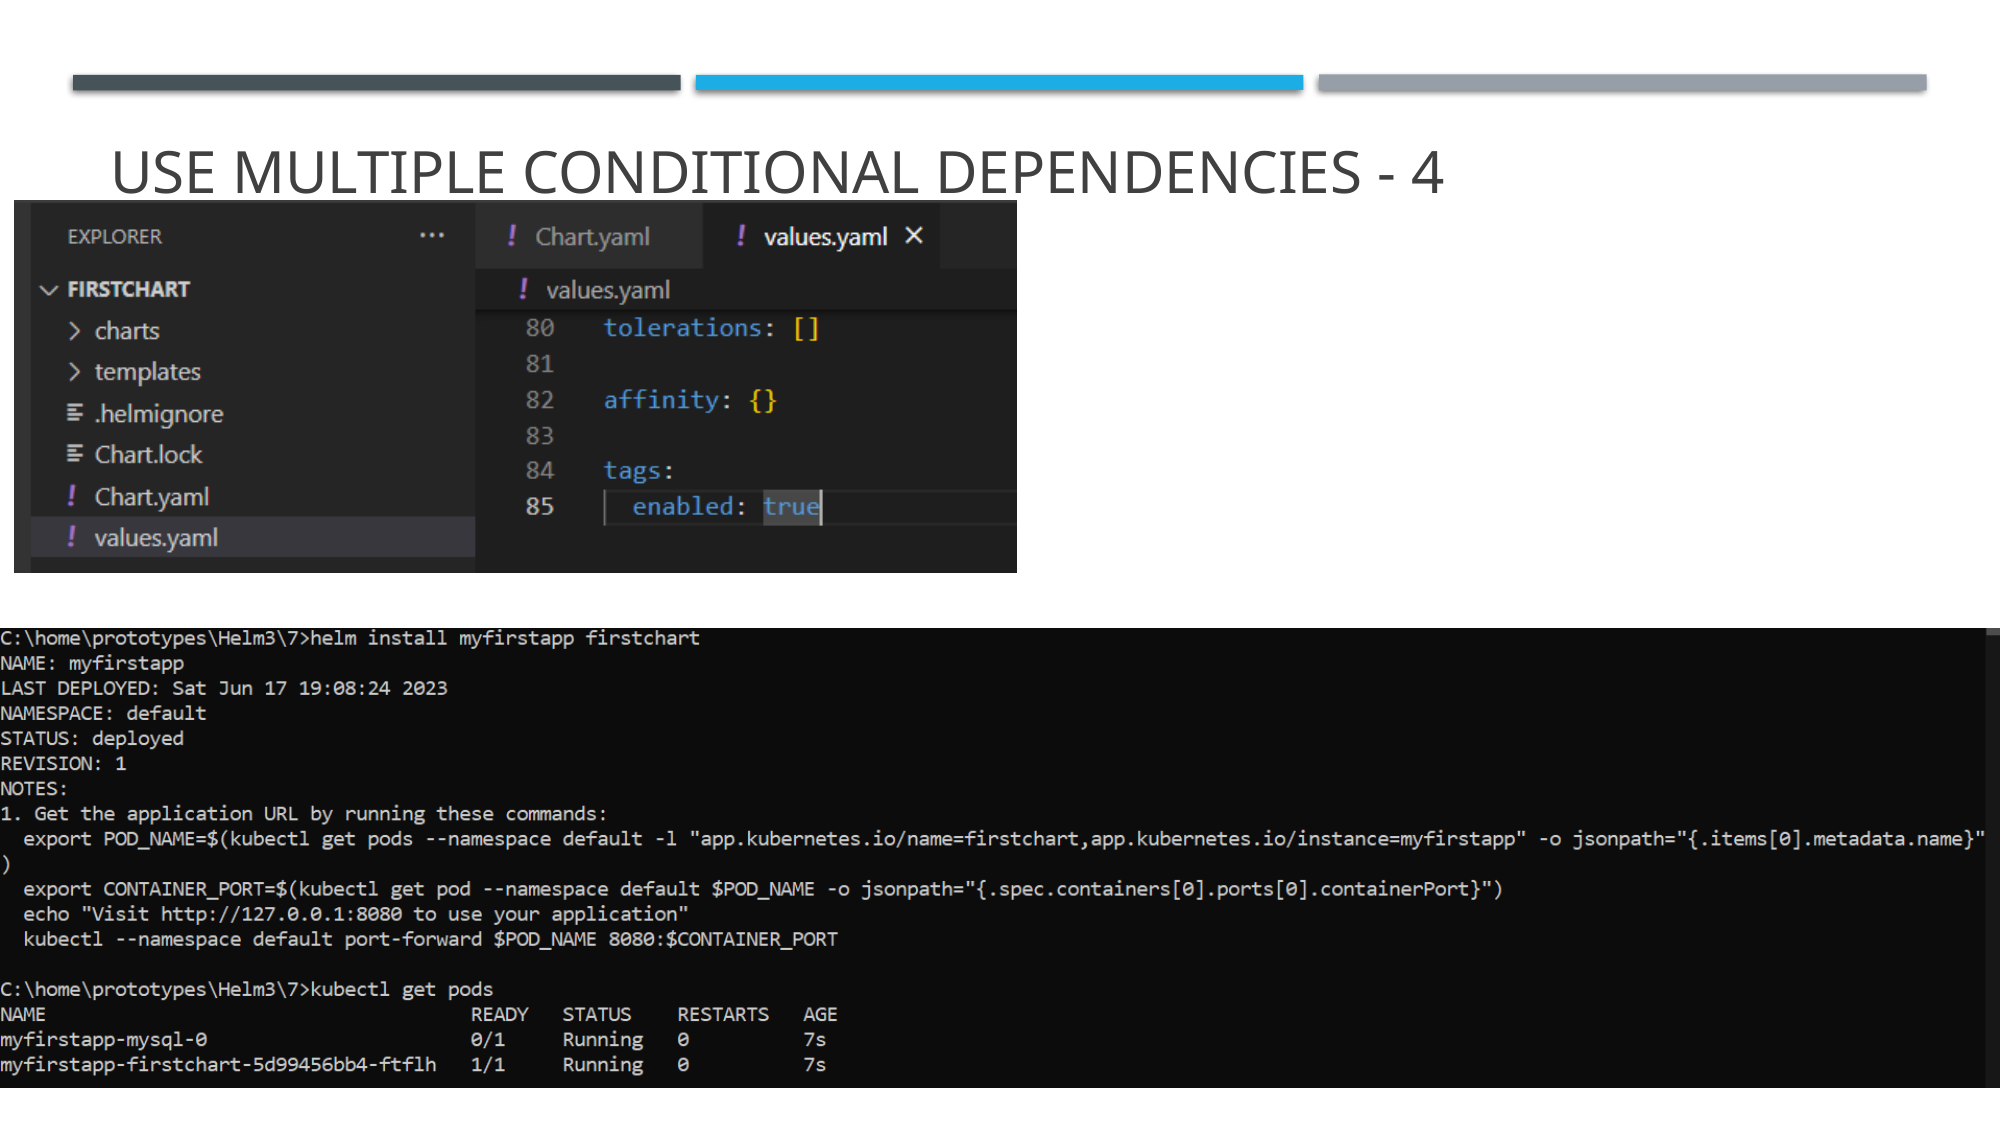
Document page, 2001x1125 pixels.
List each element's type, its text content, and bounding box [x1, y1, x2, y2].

title USE multiple conditional dependencies - 4 [95, 115, 1905, 214]
picture [14, 199, 1017, 573]
picture [0, 628, 2000, 1089]
